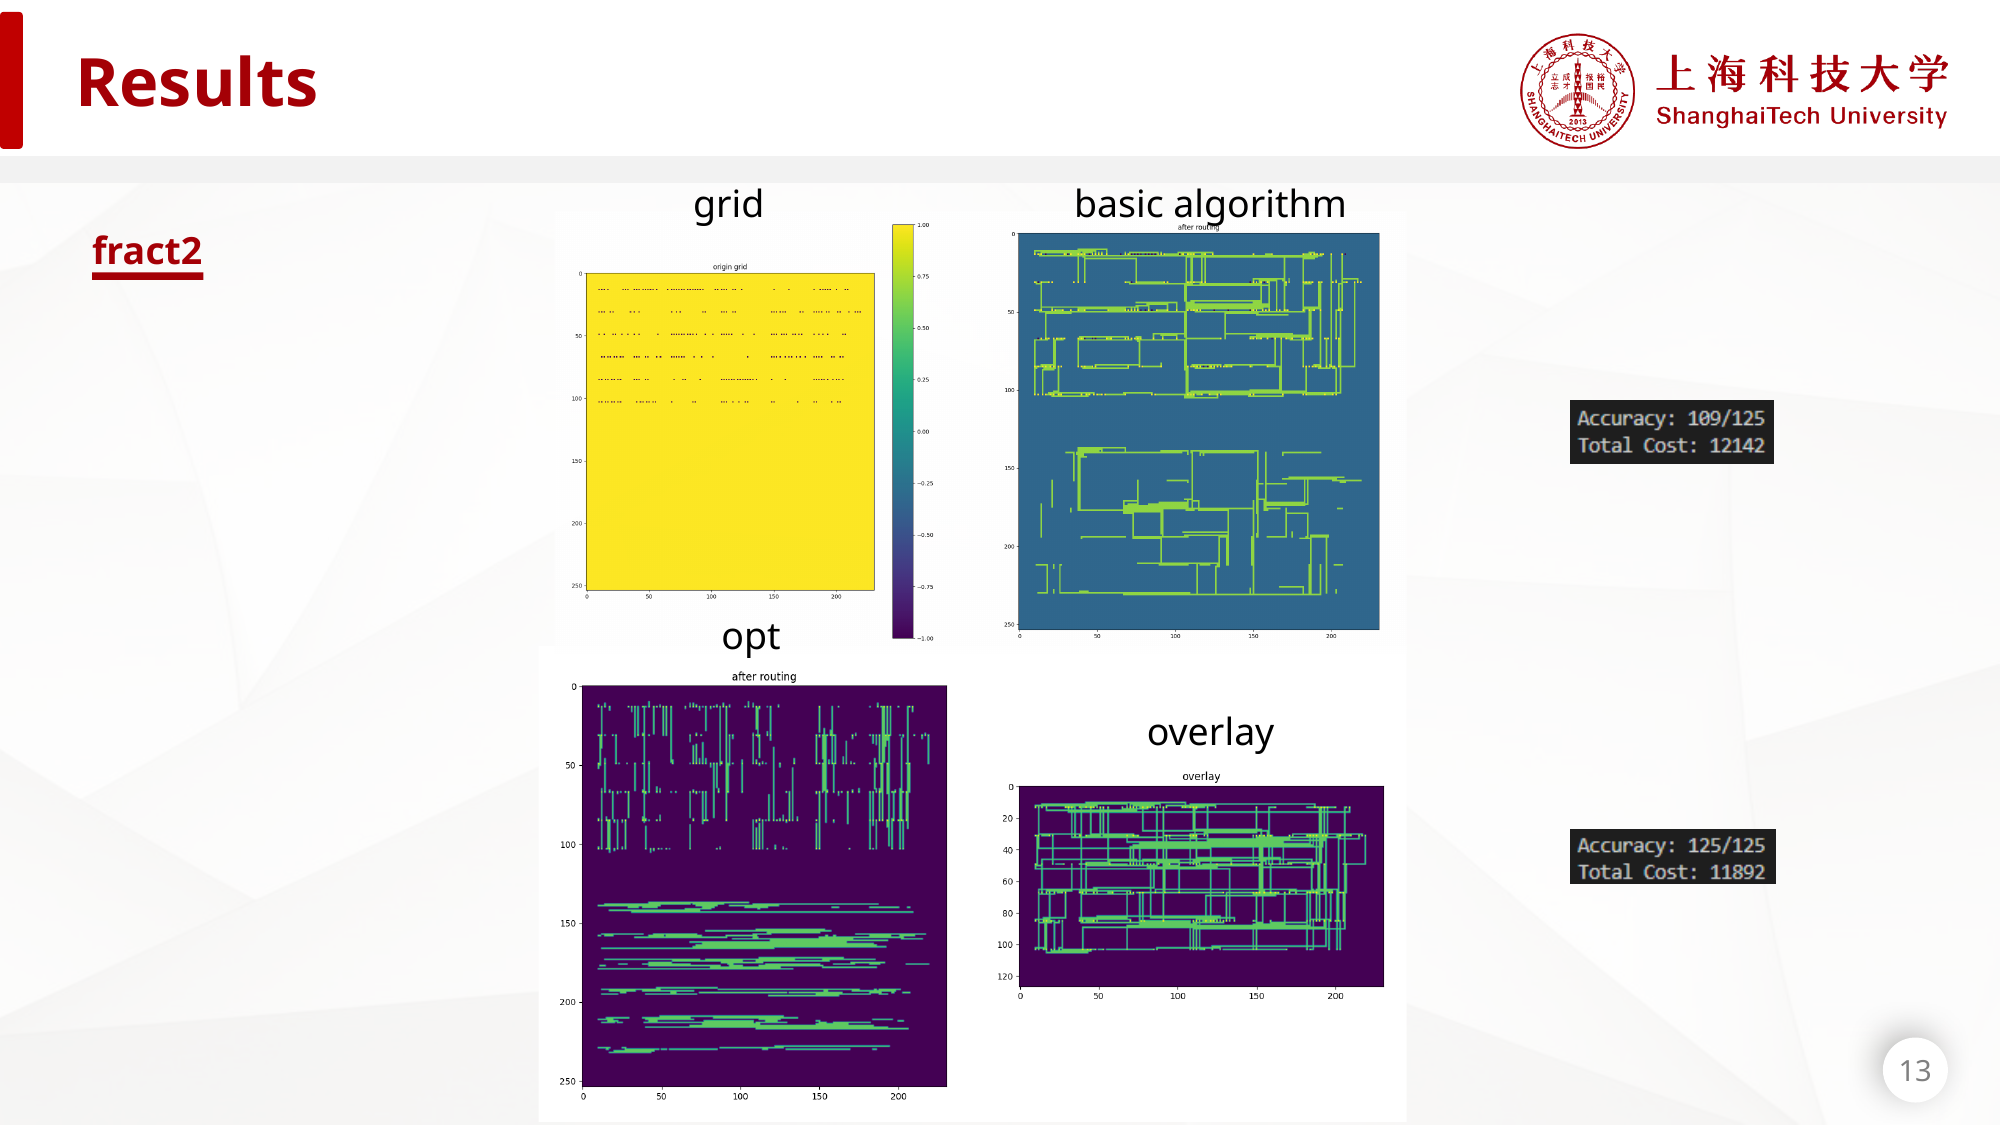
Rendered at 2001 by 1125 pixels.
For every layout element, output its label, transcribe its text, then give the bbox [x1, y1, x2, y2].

picture [1570, 400, 1774, 464]
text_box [1882, 1037, 1948, 1103]
picture [1570, 829, 1776, 885]
text_box [91, 271, 204, 281]
text_box fract2 [92, 218, 238, 273]
picture [1520, 33, 1948, 149]
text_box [538, 172, 1407, 1122]
text_box Results [60, 32, 1195, 128]
